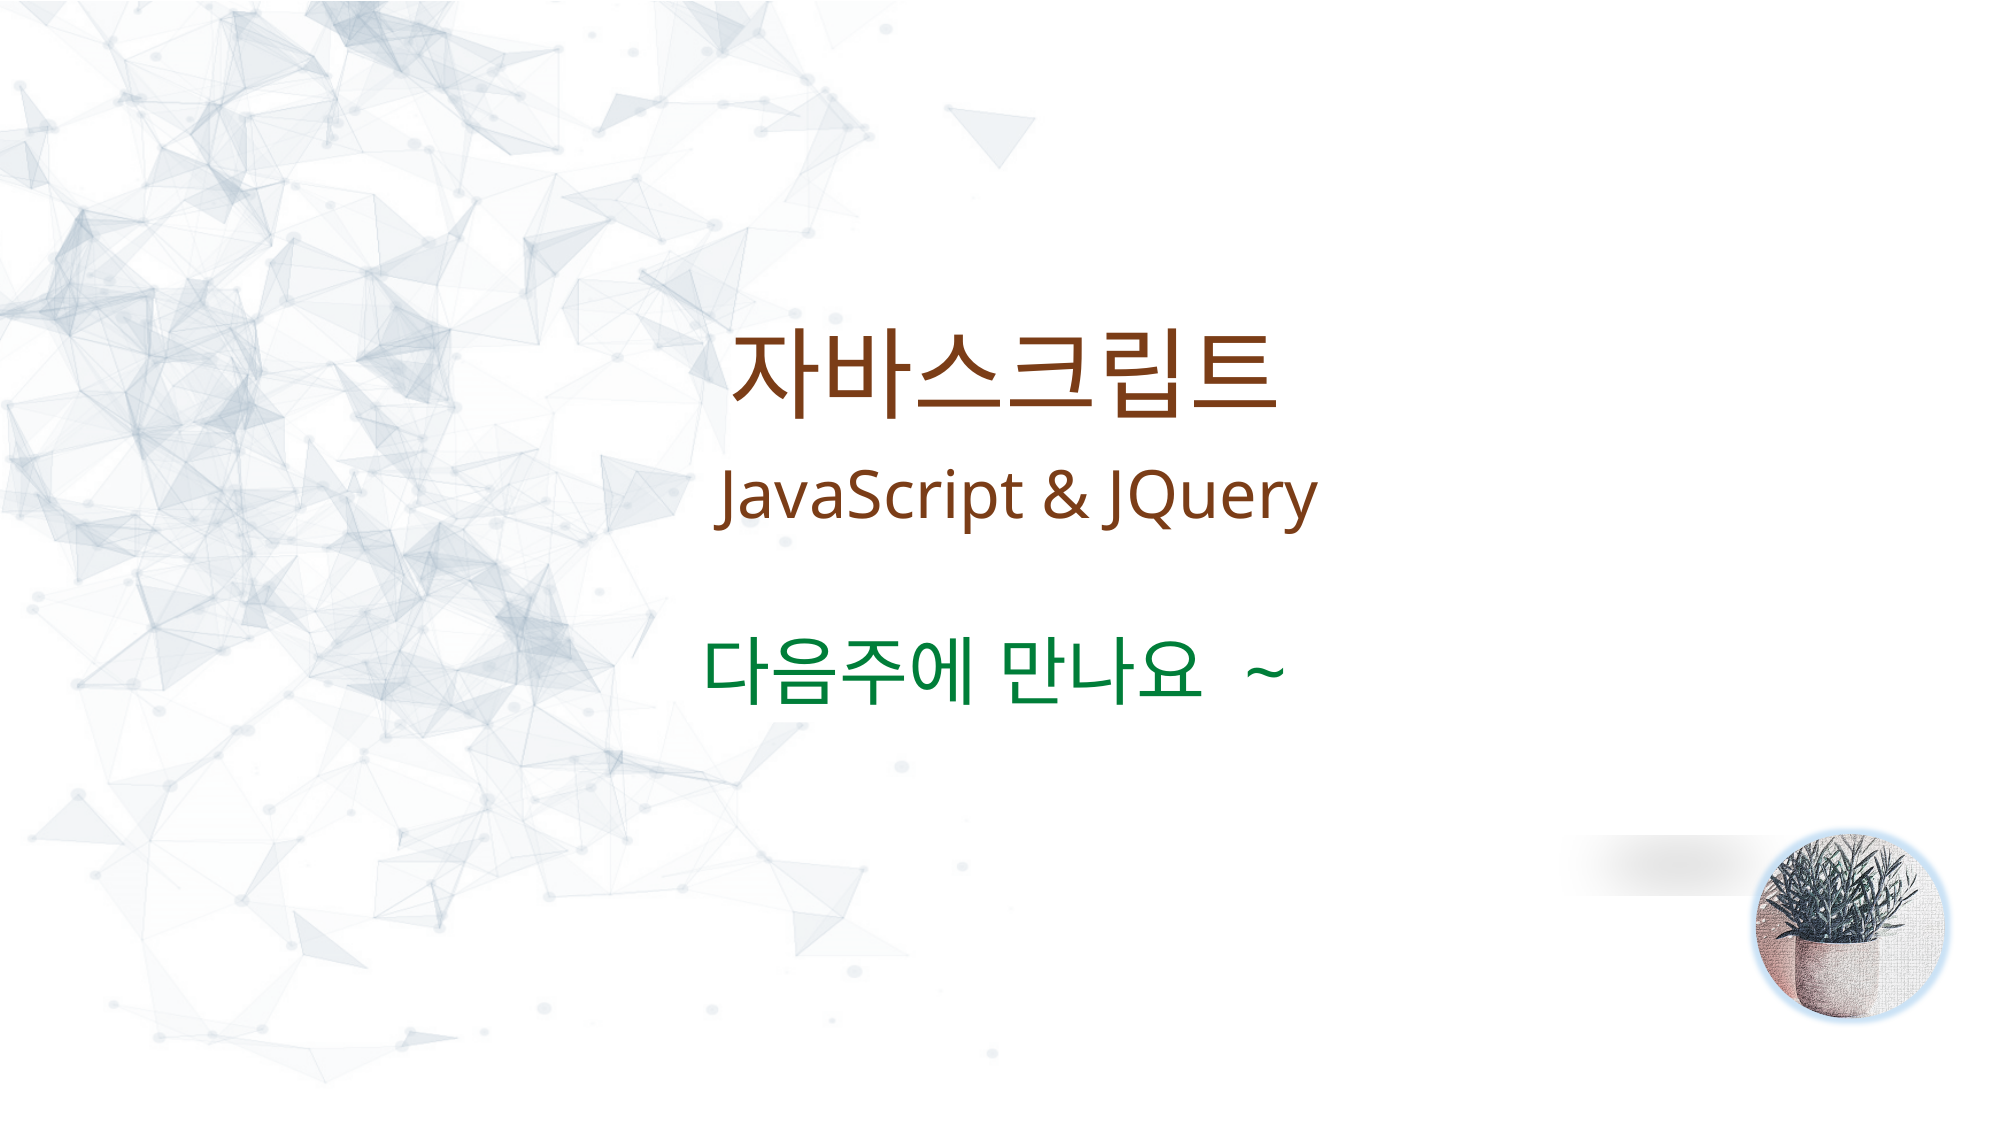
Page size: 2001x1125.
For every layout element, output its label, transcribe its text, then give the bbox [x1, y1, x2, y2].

text_box 자바스크립트 [574, 303, 1437, 445]
text_box JavaScript & JQuery [704, 444, 1378, 539]
picture [1755, 834, 1945, 1019]
text_box 다음주에 만나요 ~ [685, 616, 1362, 724]
